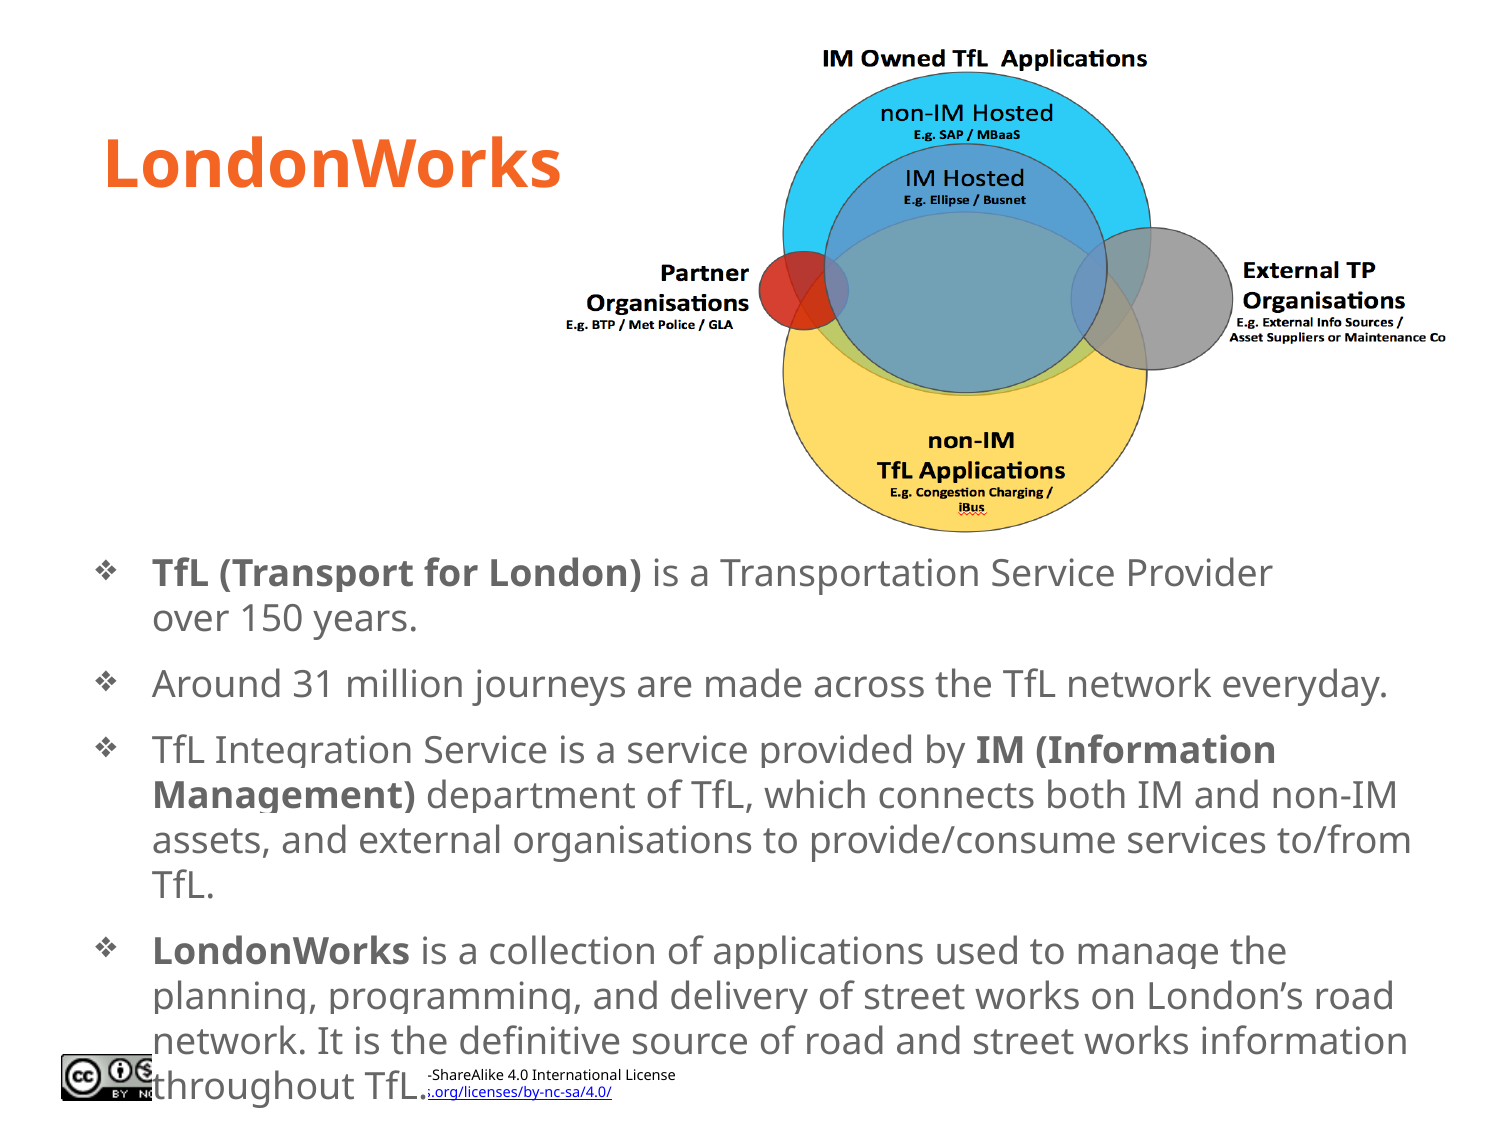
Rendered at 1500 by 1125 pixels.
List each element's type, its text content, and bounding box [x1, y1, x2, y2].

title TfL (Transport for London) is a Transportation Service Provider over 150 years. Around 31 million journeys are made across the TfL network everyday. TfL Integration Service is a service provided by IM (Information Management) department of TfL, which connects both IM and non-IM assets, and external organisations to provide/consume services to/from TfL. LondonWorks is a collection of applications used to manage the planning, programming, and delivery of street works on London’s road network. It is the definitive source of road and street works information throughout TfL. [61, 534, 1435, 1125]
title LondonWorks [87, 105, 523, 274]
picture [528, 24, 1463, 542]
